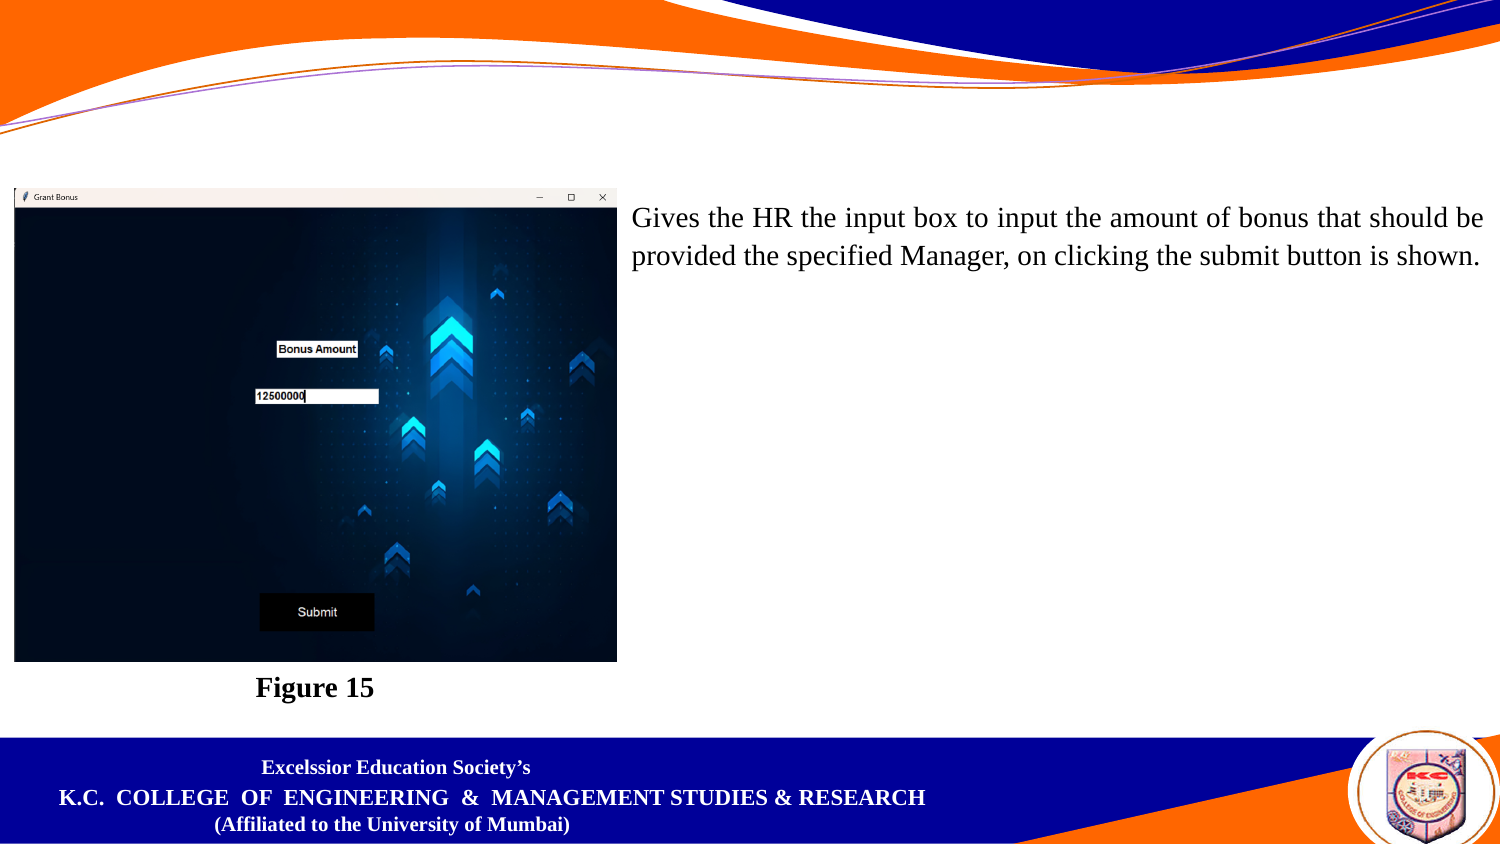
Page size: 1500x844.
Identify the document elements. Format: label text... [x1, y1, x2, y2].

picture [14, 188, 618, 662]
text_box Gives the HR the input box to input the amount of bonus that should be provided the specified Manager, on clicking the submit button is shown. [619, 188, 1500, 279]
text_box Figure 15 [240, 671, 391, 712]
picture [1347, 721, 1500, 844]
